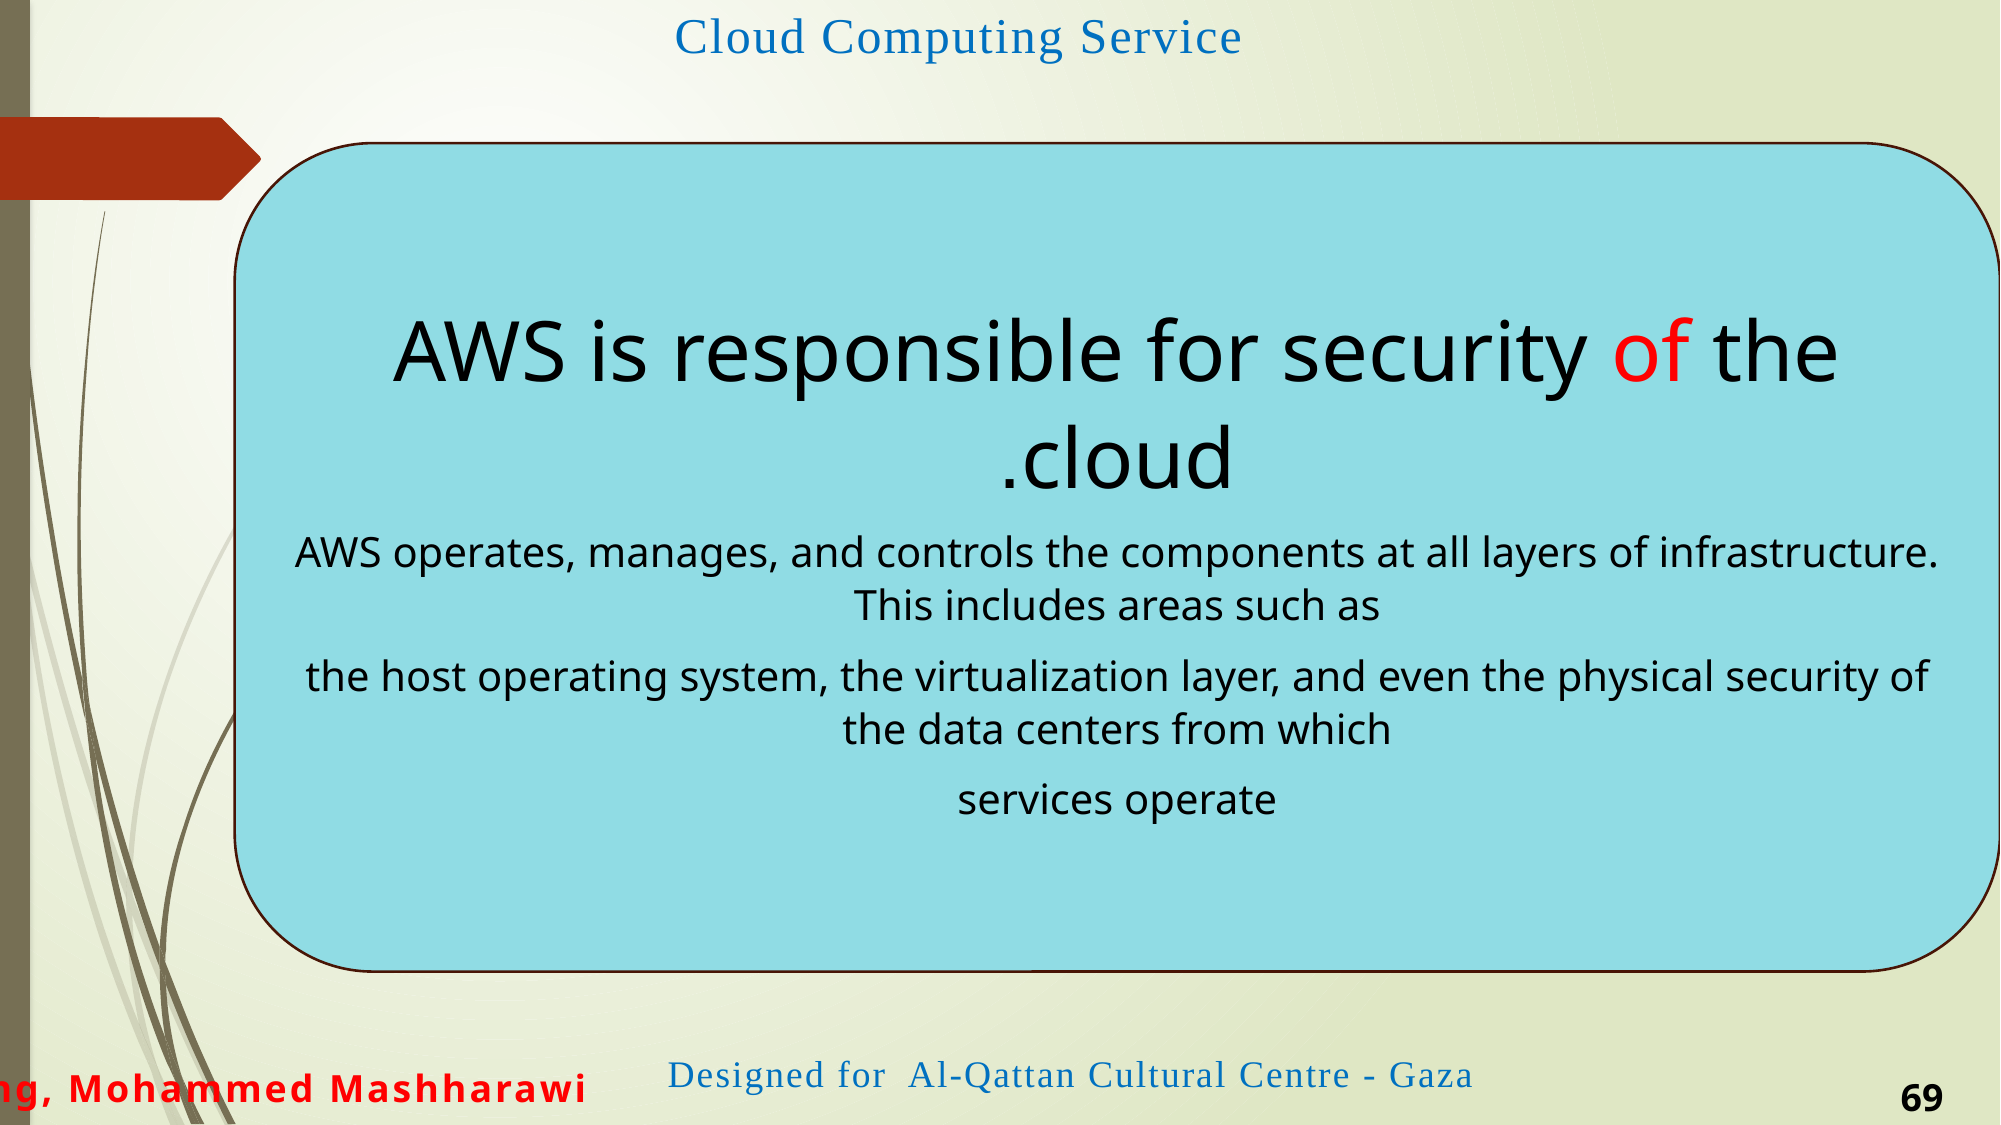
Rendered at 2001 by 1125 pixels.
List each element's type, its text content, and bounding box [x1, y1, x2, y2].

text_box AWS is responsible for security of the cloud. AWS operates, manages, and controls the components at all layers of infrastructure. This includes areas such as the host operating system, the virtualization layer, and even the physical security of the data centers from which services operate [233, 141, 2000, 973]
